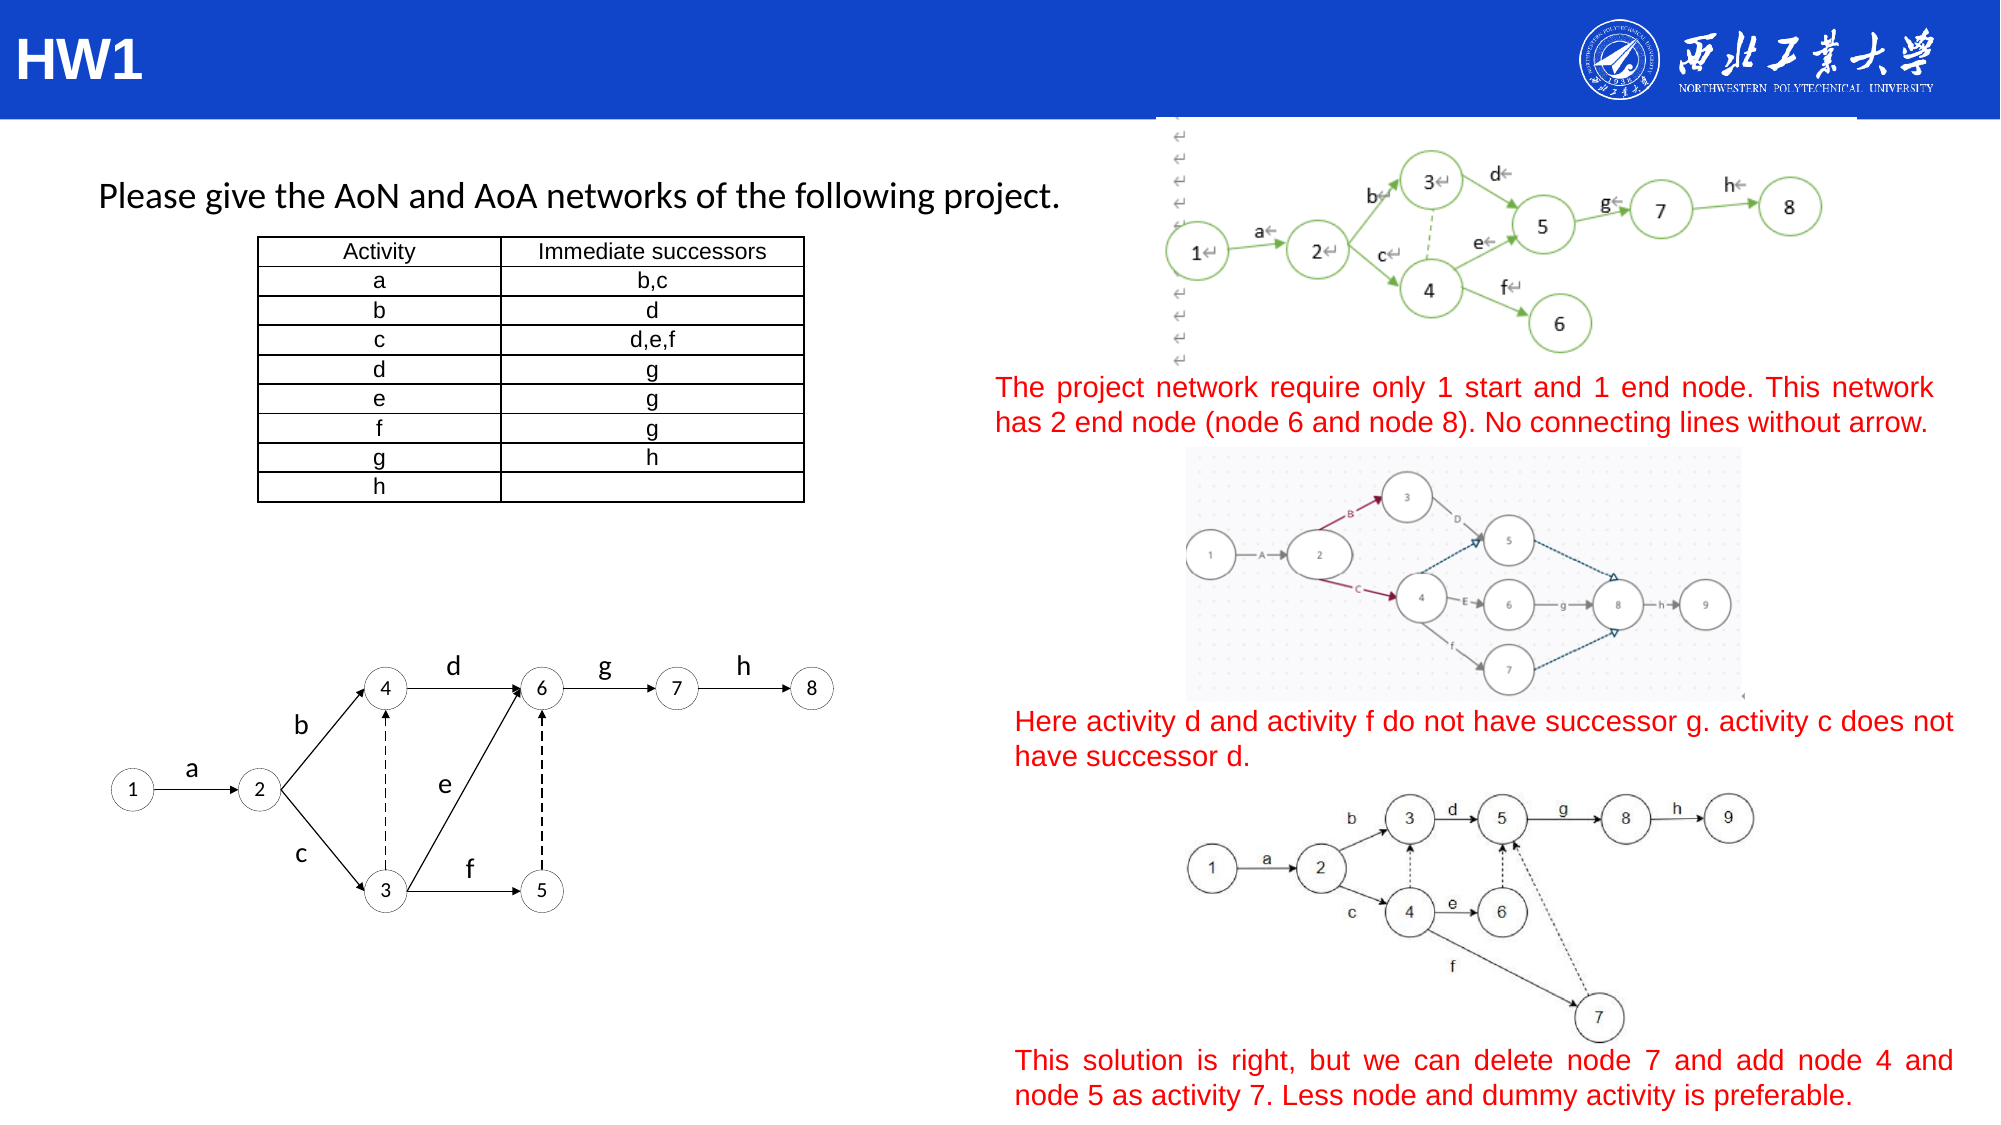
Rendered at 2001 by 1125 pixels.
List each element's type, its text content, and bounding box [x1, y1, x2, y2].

table_cell c [259, 326, 500, 354]
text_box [109, 647, 835, 914]
text_box Here activity d and activity f do not have successor g. activity c does not have successor d. [999, 695, 1971, 780]
table_cell g [502, 385, 803, 413]
picture [1164, 773, 1767, 1054]
table_cell g [502, 356, 803, 383]
text_box The project network require only 1 start and 1 end node. This network has 2 end node (node 6 and node 8). No connecting lines without arrow. [980, 361, 1951, 446]
table_cell e [259, 385, 500, 413]
table_cell g [259, 444, 500, 471]
table_cell [502, 473, 803, 501]
picture [1679, 27, 1934, 92]
text_box Please give the AoN and AoA networks of the following project. [84, 164, 1094, 224]
table_cell a [259, 267, 500, 295]
table_cell b [259, 297, 500, 324]
table_cell d [259, 356, 500, 383]
table_cell f [259, 414, 500, 442]
text_box This solution is right, but we can delete node 7 and add node 4 and node 5 as activity 7. Less node and dummy activity is preferable. [999, 1033, 1971, 1119]
table_header Immediate successors [502, 238, 803, 266]
title HW1 [0, 19, 1539, 102]
table_cell h [502, 444, 803, 471]
table_cell d,e,f [502, 326, 803, 354]
table_cell d [502, 297, 803, 324]
table_header Activity [259, 238, 500, 266]
table_cell h [259, 473, 500, 501]
picture [1156, 117, 1857, 370]
picture [1186, 447, 1745, 708]
table_cell g [502, 414, 803, 442]
picture [1579, 19, 1660, 100]
table_cell b,c [502, 267, 803, 295]
